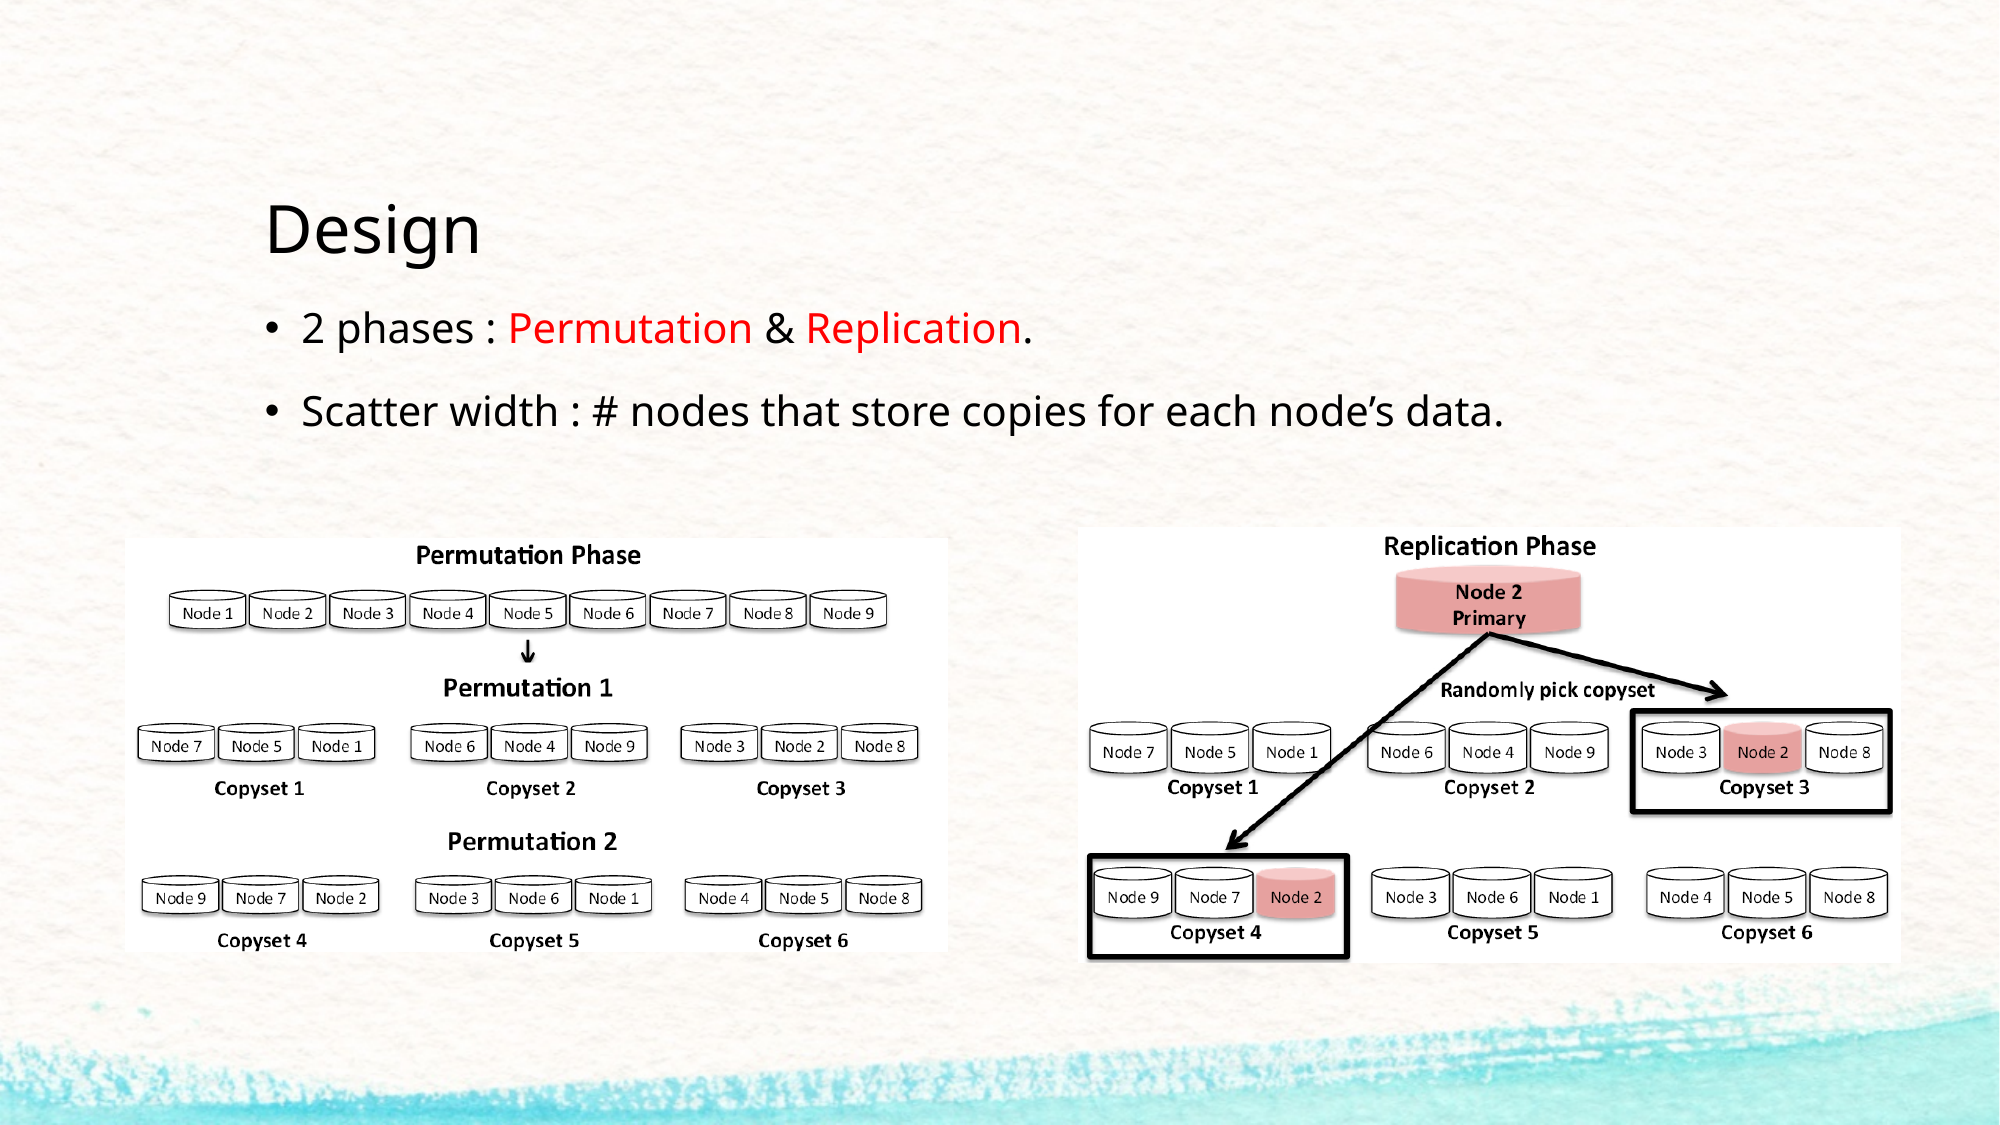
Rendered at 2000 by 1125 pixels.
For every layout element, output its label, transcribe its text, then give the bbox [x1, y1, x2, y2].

title Design [249, 87, 1825, 275]
list 2 phases : Permutation & Replication. Scatter width : # nodes that store copies for each node’s data. [249, 299, 1825, 988]
picture [0, 0, 2000, 1125]
